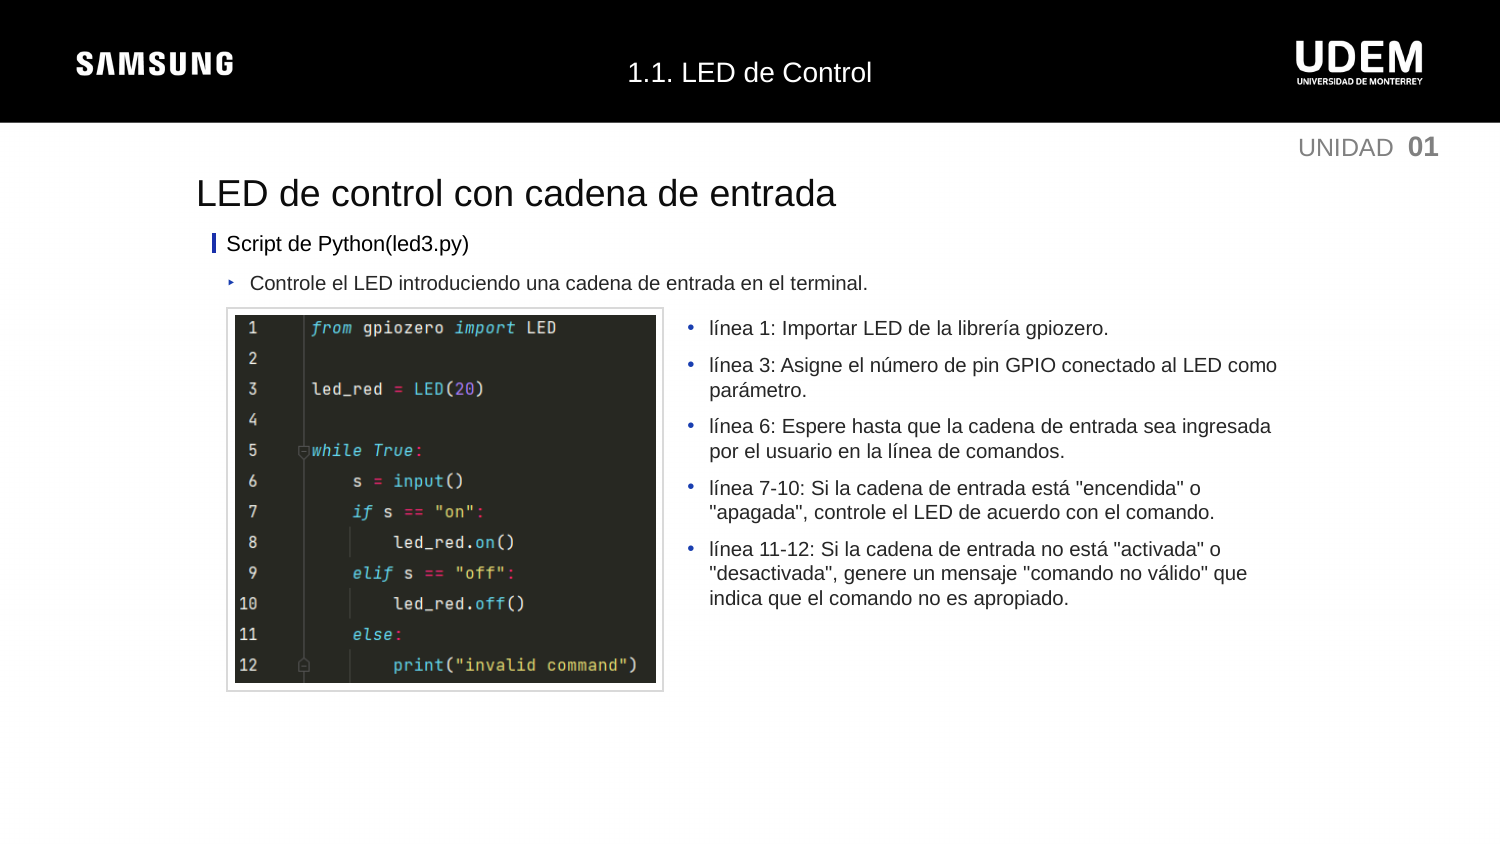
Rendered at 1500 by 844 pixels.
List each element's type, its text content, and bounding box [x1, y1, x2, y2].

text_box 1.1. LED de Control [279, 54, 1221, 88]
text_box Script de Python(led3.py) [211, 229, 1274, 257]
picture [0, 0, 1500, 844]
text_box línea 1: Importar LED de la librería gpiozero. línea 3: Asigne el número de pin GPIO conectado al LED como parámetro. línea 6: Espere hasta que la cadena de entrada sea ingresada por el usuario en la línea de comandos. línea 7-10: Si la cadena de entrada está "encendida" o "apagada", controle el LED de acuerdo con el comando. línea 11-12: Si la cadena de entrada no está "activada" o "desactivada", genere un mensaje "comando no válido" que indica que el comando no es apropiado. [664, 308, 1317, 617]
text_box LED de control con cadena de entrada [195, 168, 1305, 215]
text_box [226, 307, 664, 692]
text_box Controle el LED introduciendo una cadena de entrada en el terminal. [226, 260, 1274, 304]
text_box UNIDAD 01 [1289, 127, 1439, 162]
